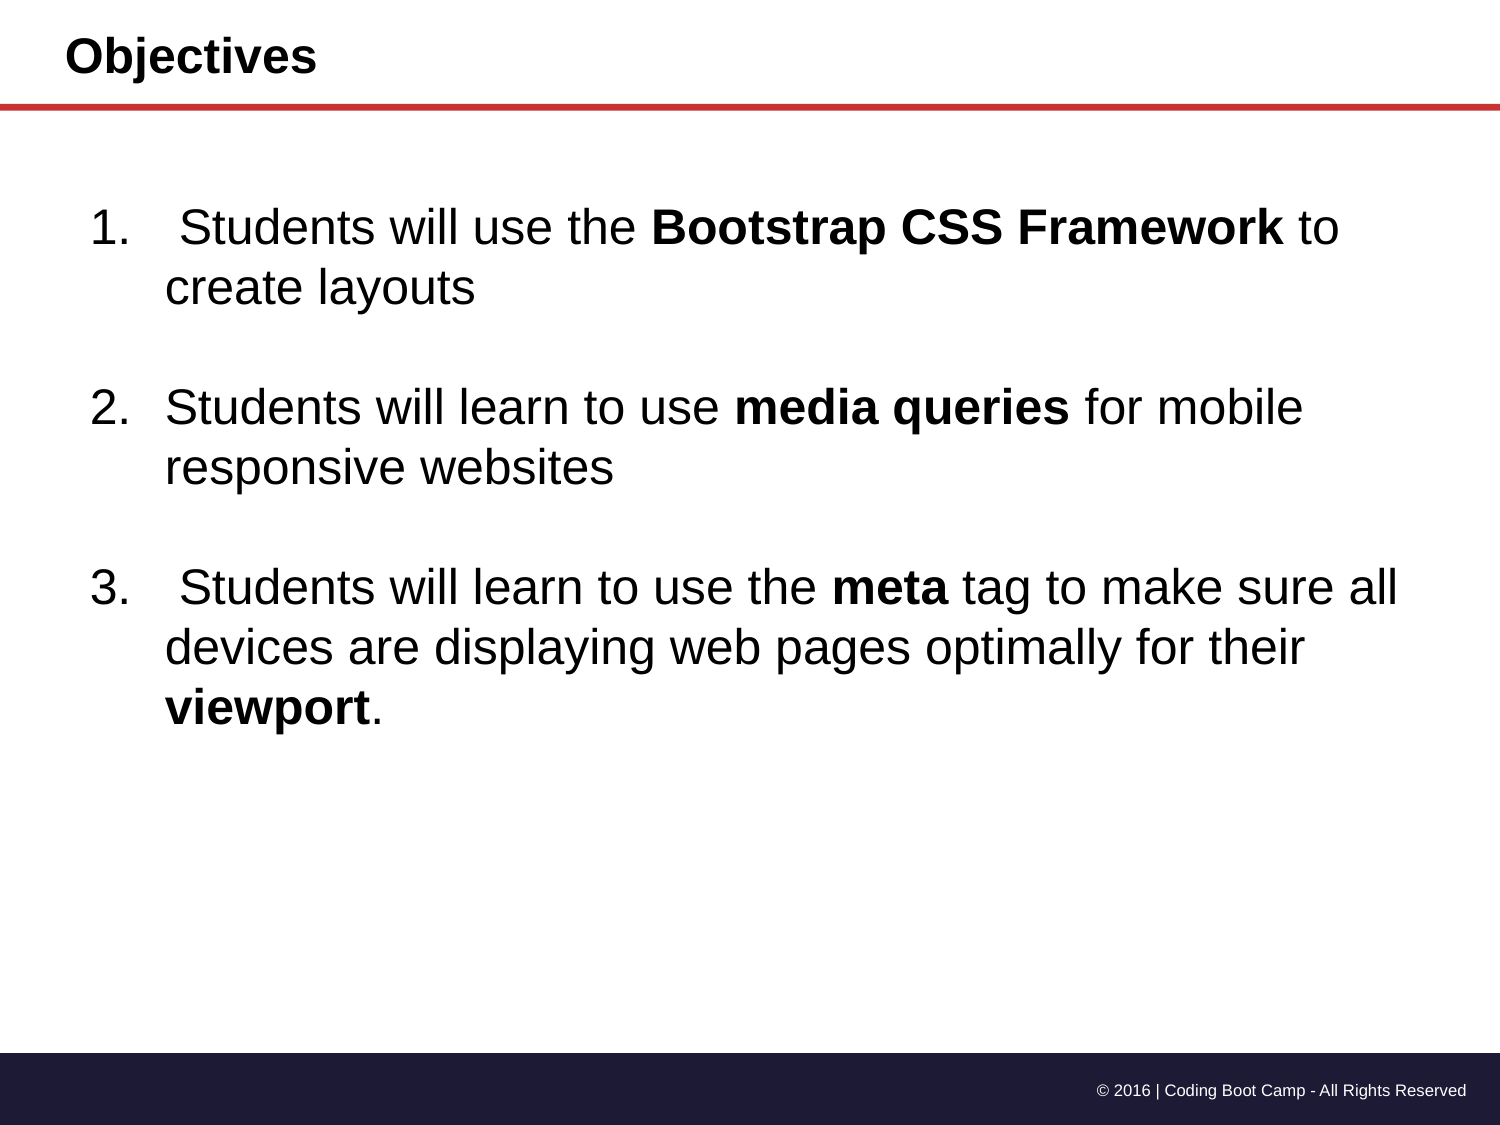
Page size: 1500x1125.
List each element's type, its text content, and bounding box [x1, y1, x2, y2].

text_box Objectives [50, 0, 948, 108]
text_box Students will use the Bootstrap CSS Framework to create layouts Students will learn to use media queries for mobile responsive websites Students will learn to use the meta tag to make sure all devices are displaying web pages optimally for their viewport. [74, 187, 1450, 952]
